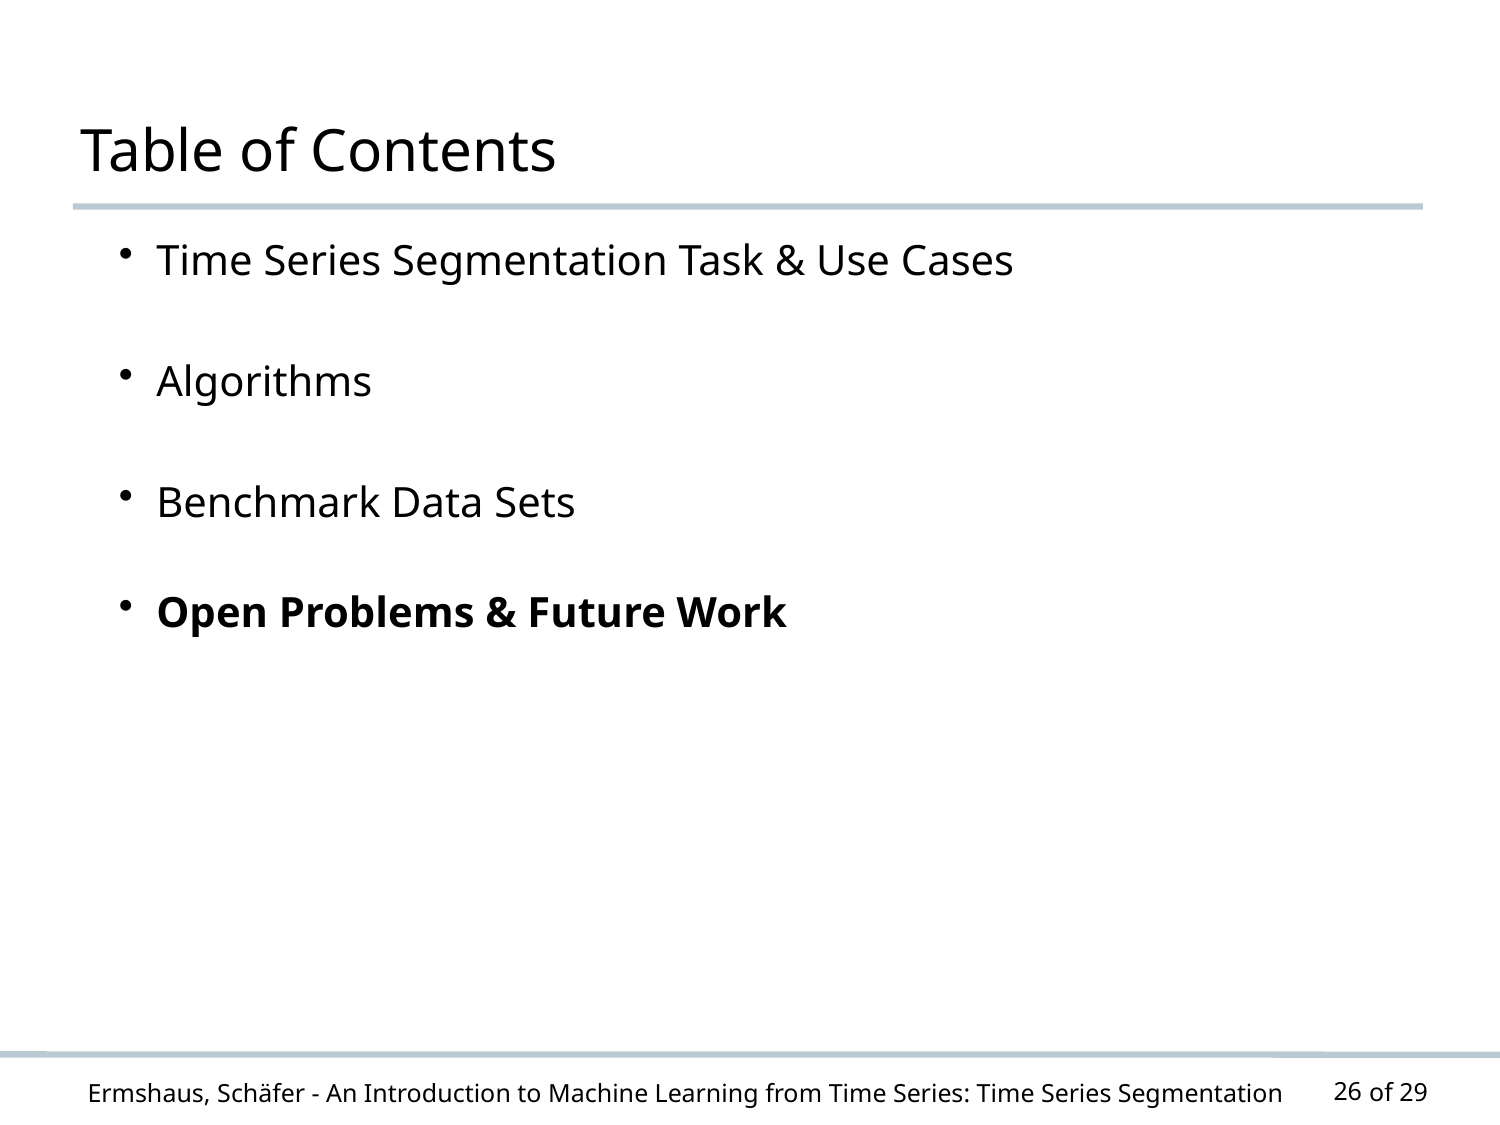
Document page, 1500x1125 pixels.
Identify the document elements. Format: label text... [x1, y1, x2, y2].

list Ermshaus, Schäfer - An Introduction to Machine Learning from Time Series: Time Series Segmentation [80, 1077, 1268, 1107]
list Time Series Segmentation Task & Use Cases Algorithms Benchmark Data Sets Open Problems & Future Work [72, 224, 1424, 1024]
title Table of Contents [71, 0, 1423, 193]
slide_number 26 [1268, 1067, 1371, 1115]
